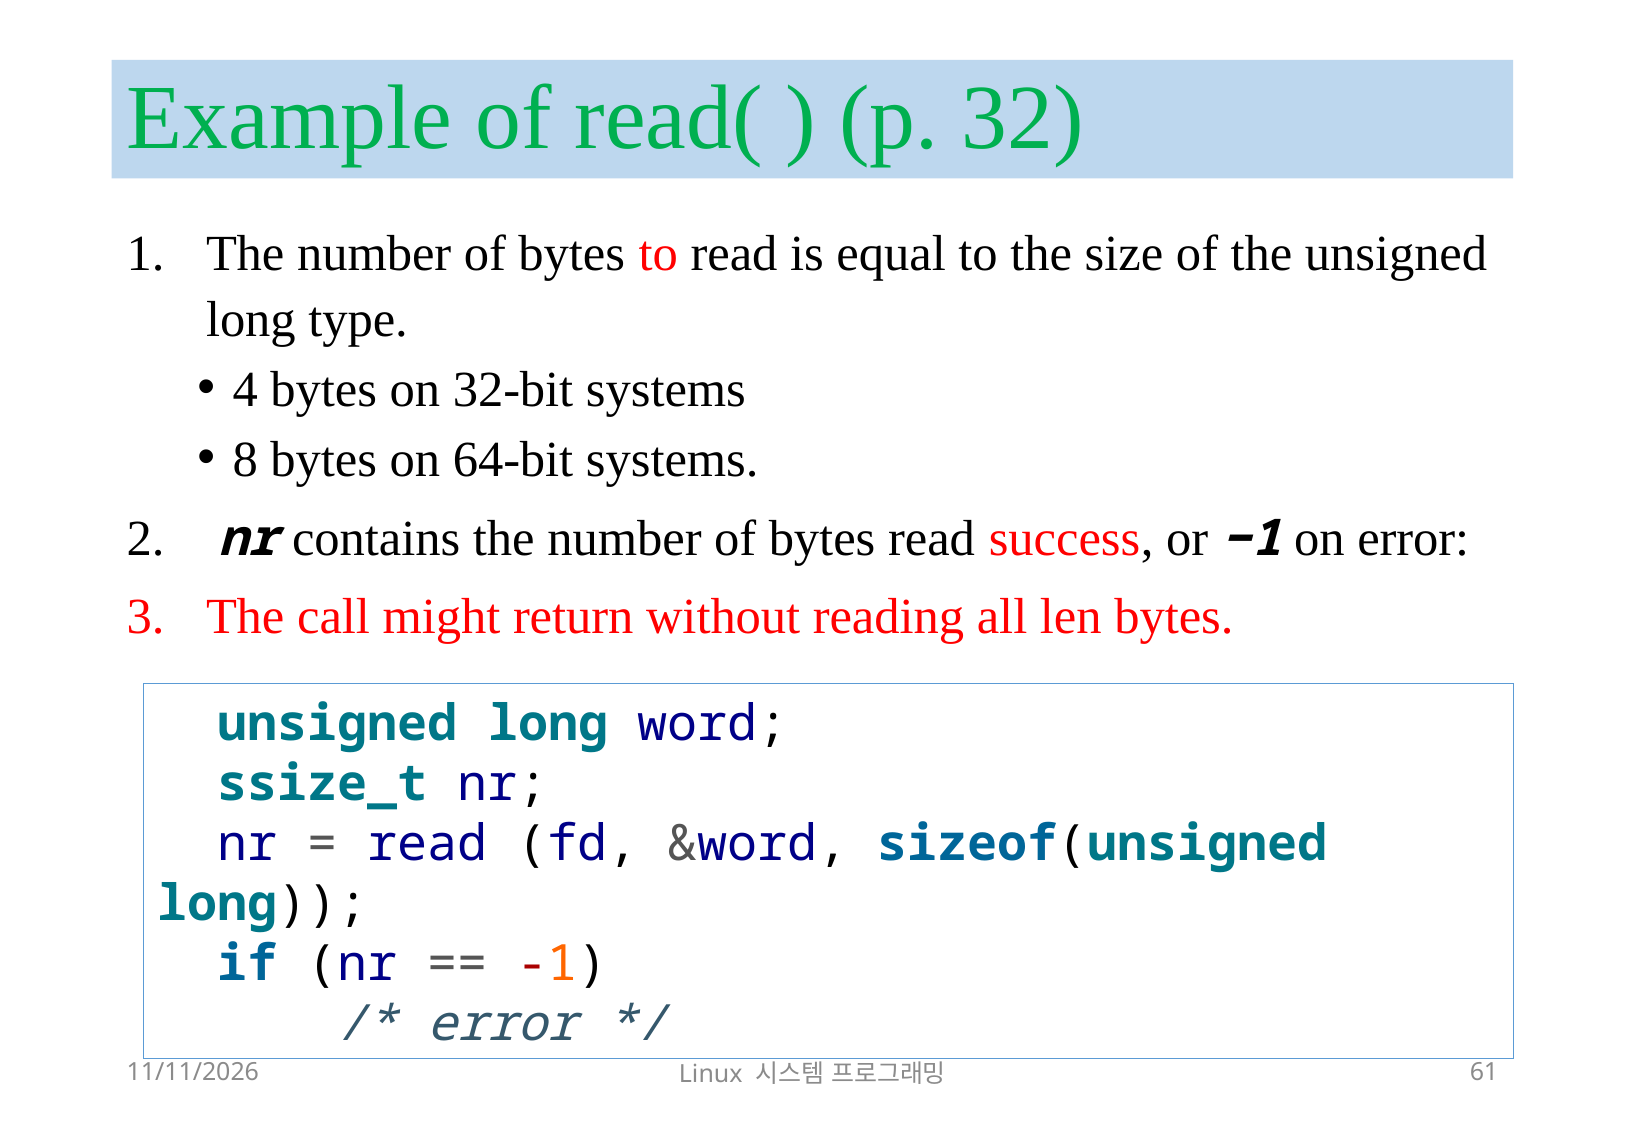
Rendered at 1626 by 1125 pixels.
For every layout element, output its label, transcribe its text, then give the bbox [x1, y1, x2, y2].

slide_number 61 [1433, 1059, 1514, 1103]
list The number of bytes to read is equal to the size of the unsigned long type. 4 bytes on 32-bit systems 8 bytes on 64-bit systems. nr contains the number of bytes read success, or −1 on error: The call might return without reading all len bytes. [111, 205, 1514, 699]
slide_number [111, 1042, 303, 1103]
footer Linux 시스템 프로그래밍 [538, 1042, 1087, 1103]
title Example of read( ) (p. 32) [111, 59, 1514, 179]
text_box unsigned long word; ssize_t nr; nr = read (fd, &word, sizeof(unsigned long)); if (nr == -1) /* error */ [143, 683, 1514, 1059]
